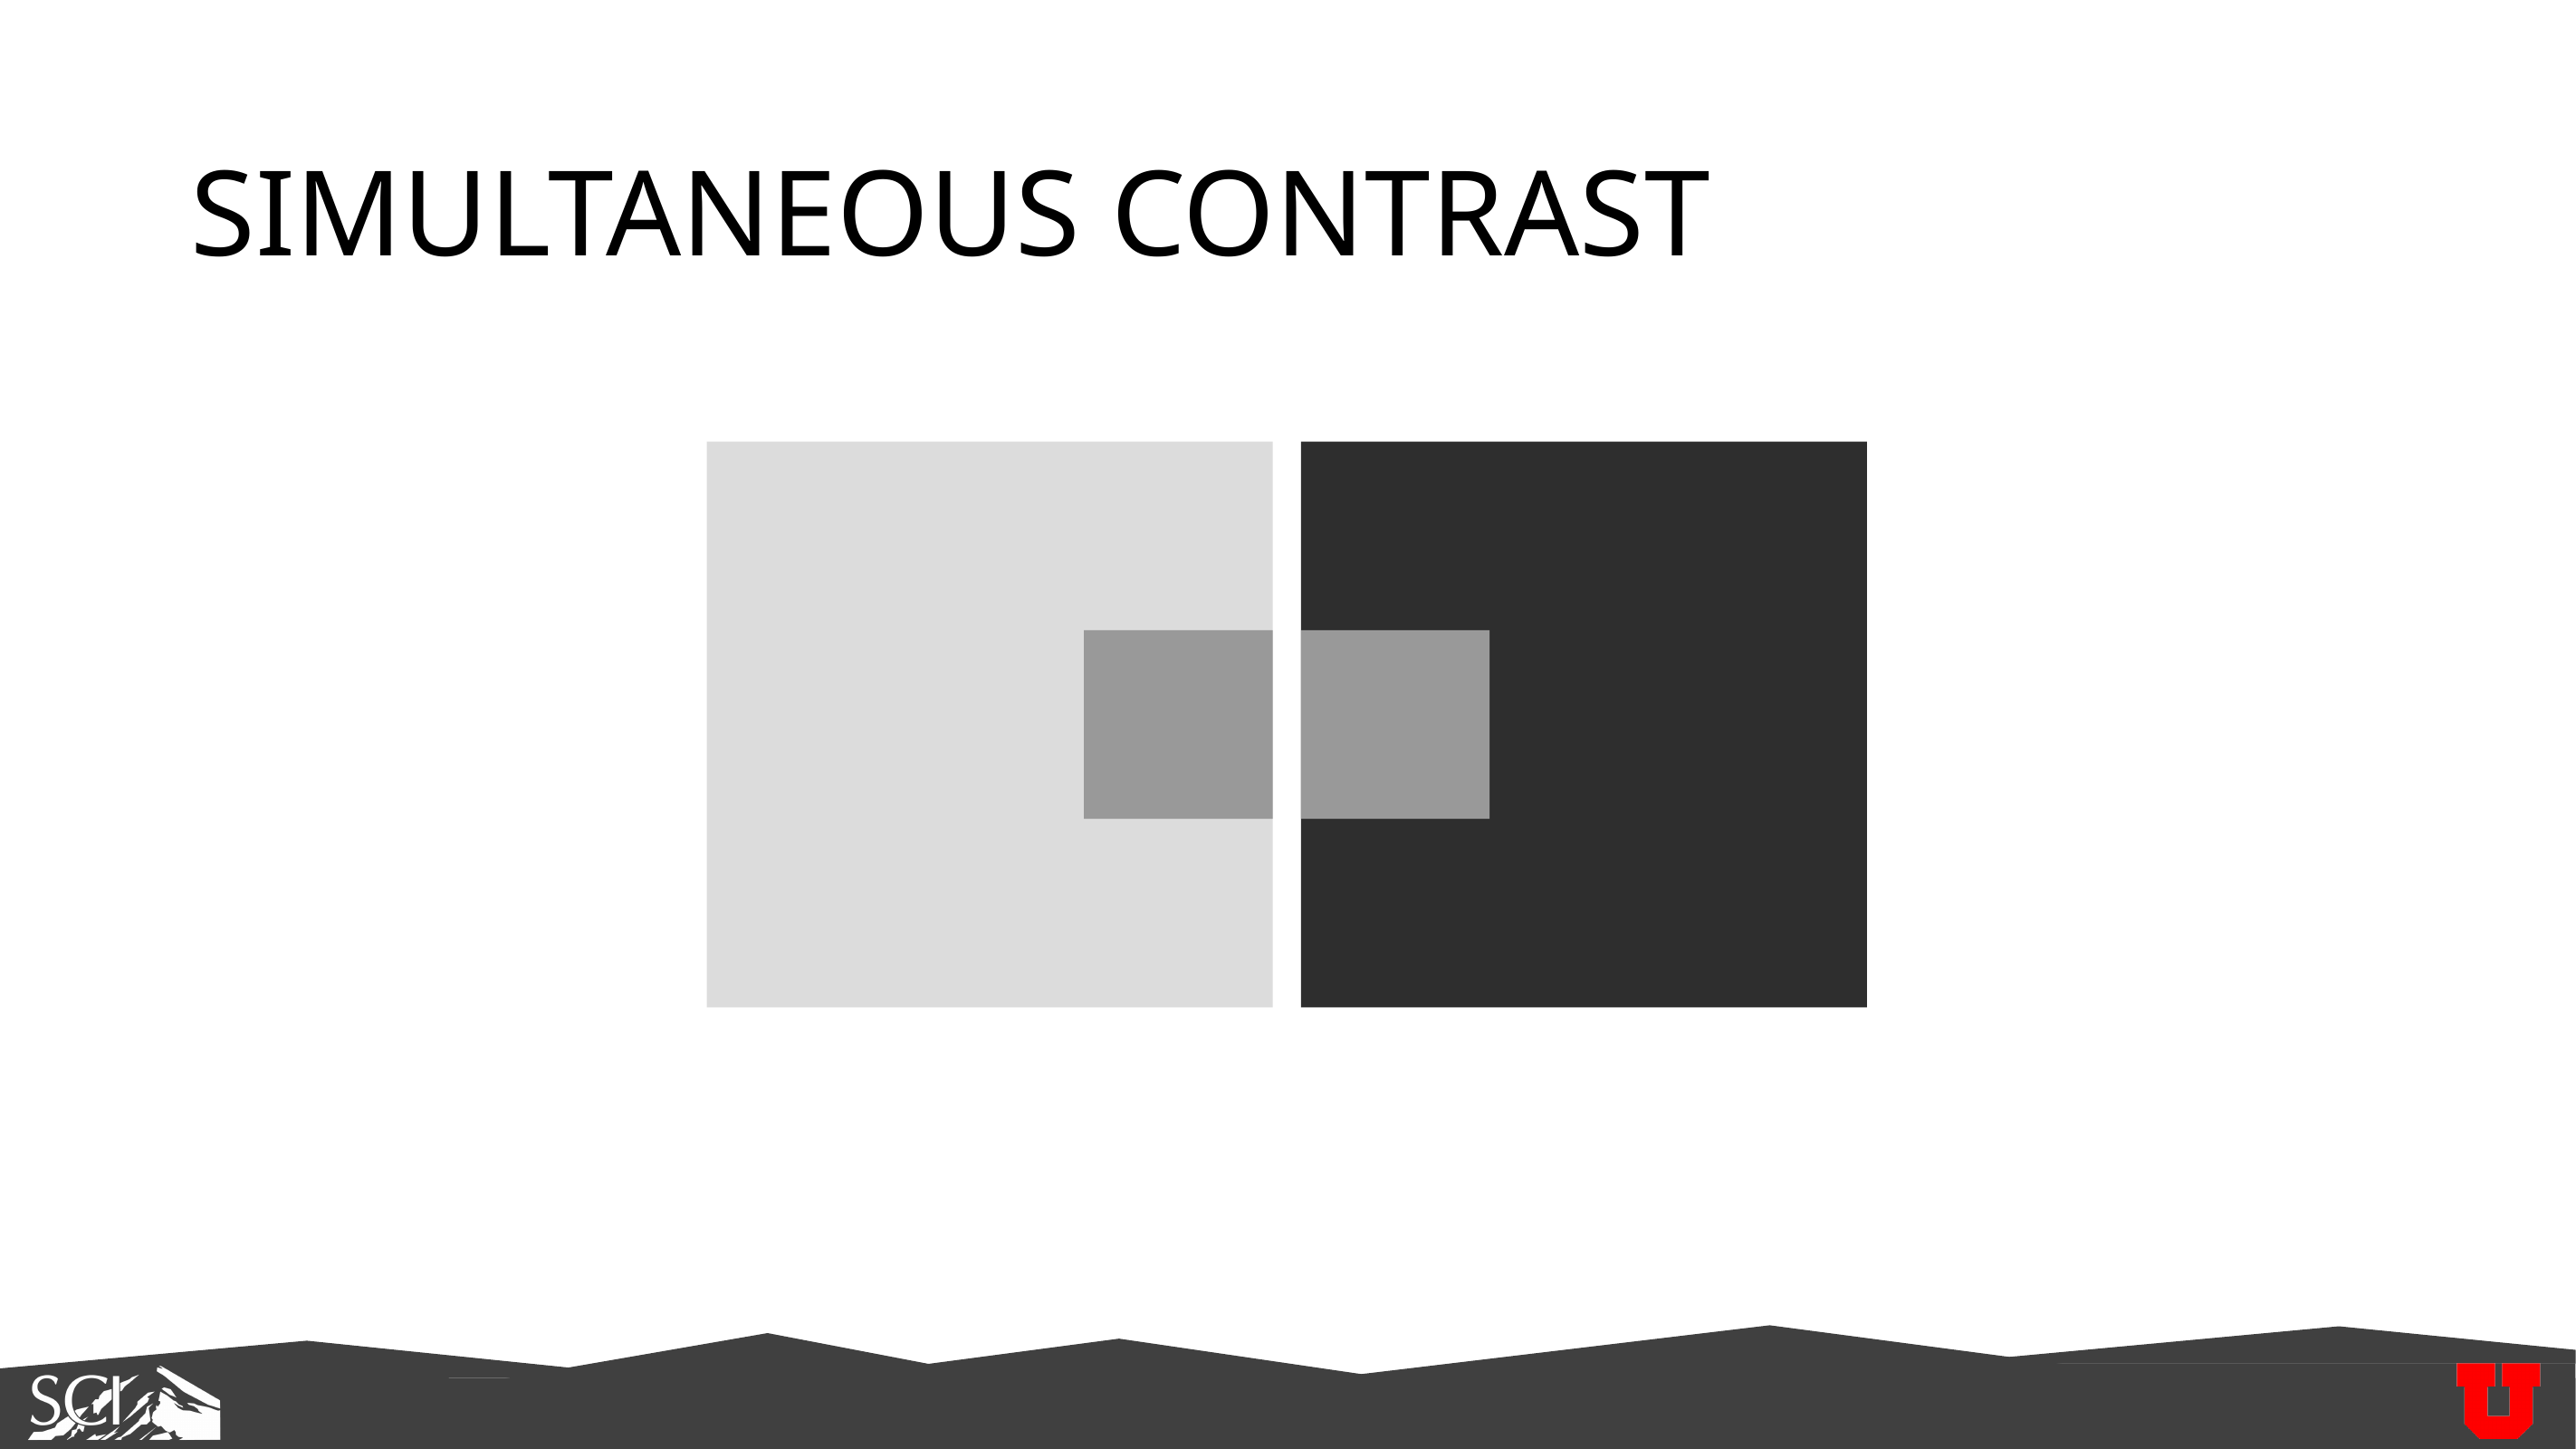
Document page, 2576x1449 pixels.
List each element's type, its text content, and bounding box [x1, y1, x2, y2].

text_box [1300, 629, 1490, 820]
picture [2455, 1363, 2542, 1442]
text_box [706, 441, 1273, 1008]
text_box [1084, 629, 1273, 820]
text_box [1300, 441, 1867, 1008]
picture [27, 1363, 222, 1442]
title SIMULTANEOUS CONTRAST [177, 77, 2399, 358]
